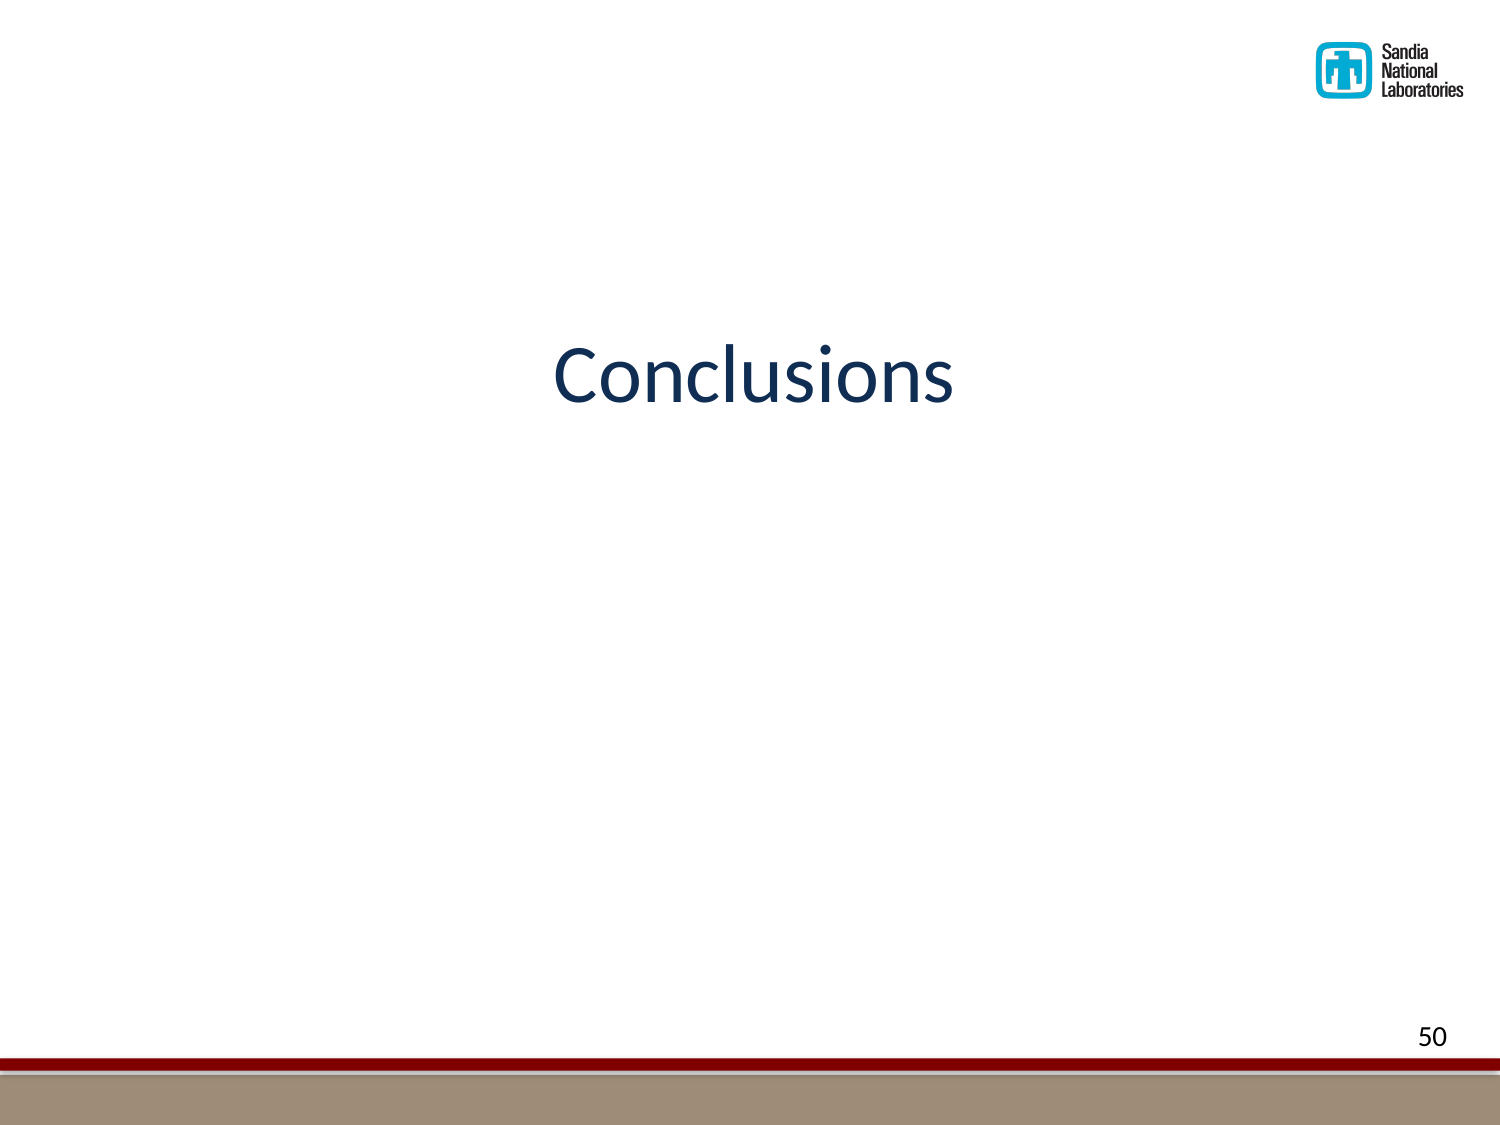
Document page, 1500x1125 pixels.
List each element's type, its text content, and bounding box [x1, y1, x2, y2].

slide_number 50 [1362, 1009, 1463, 1072]
title Conclusions [12, 287, 1498, 451]
picture [1312, 37, 1467, 105]
